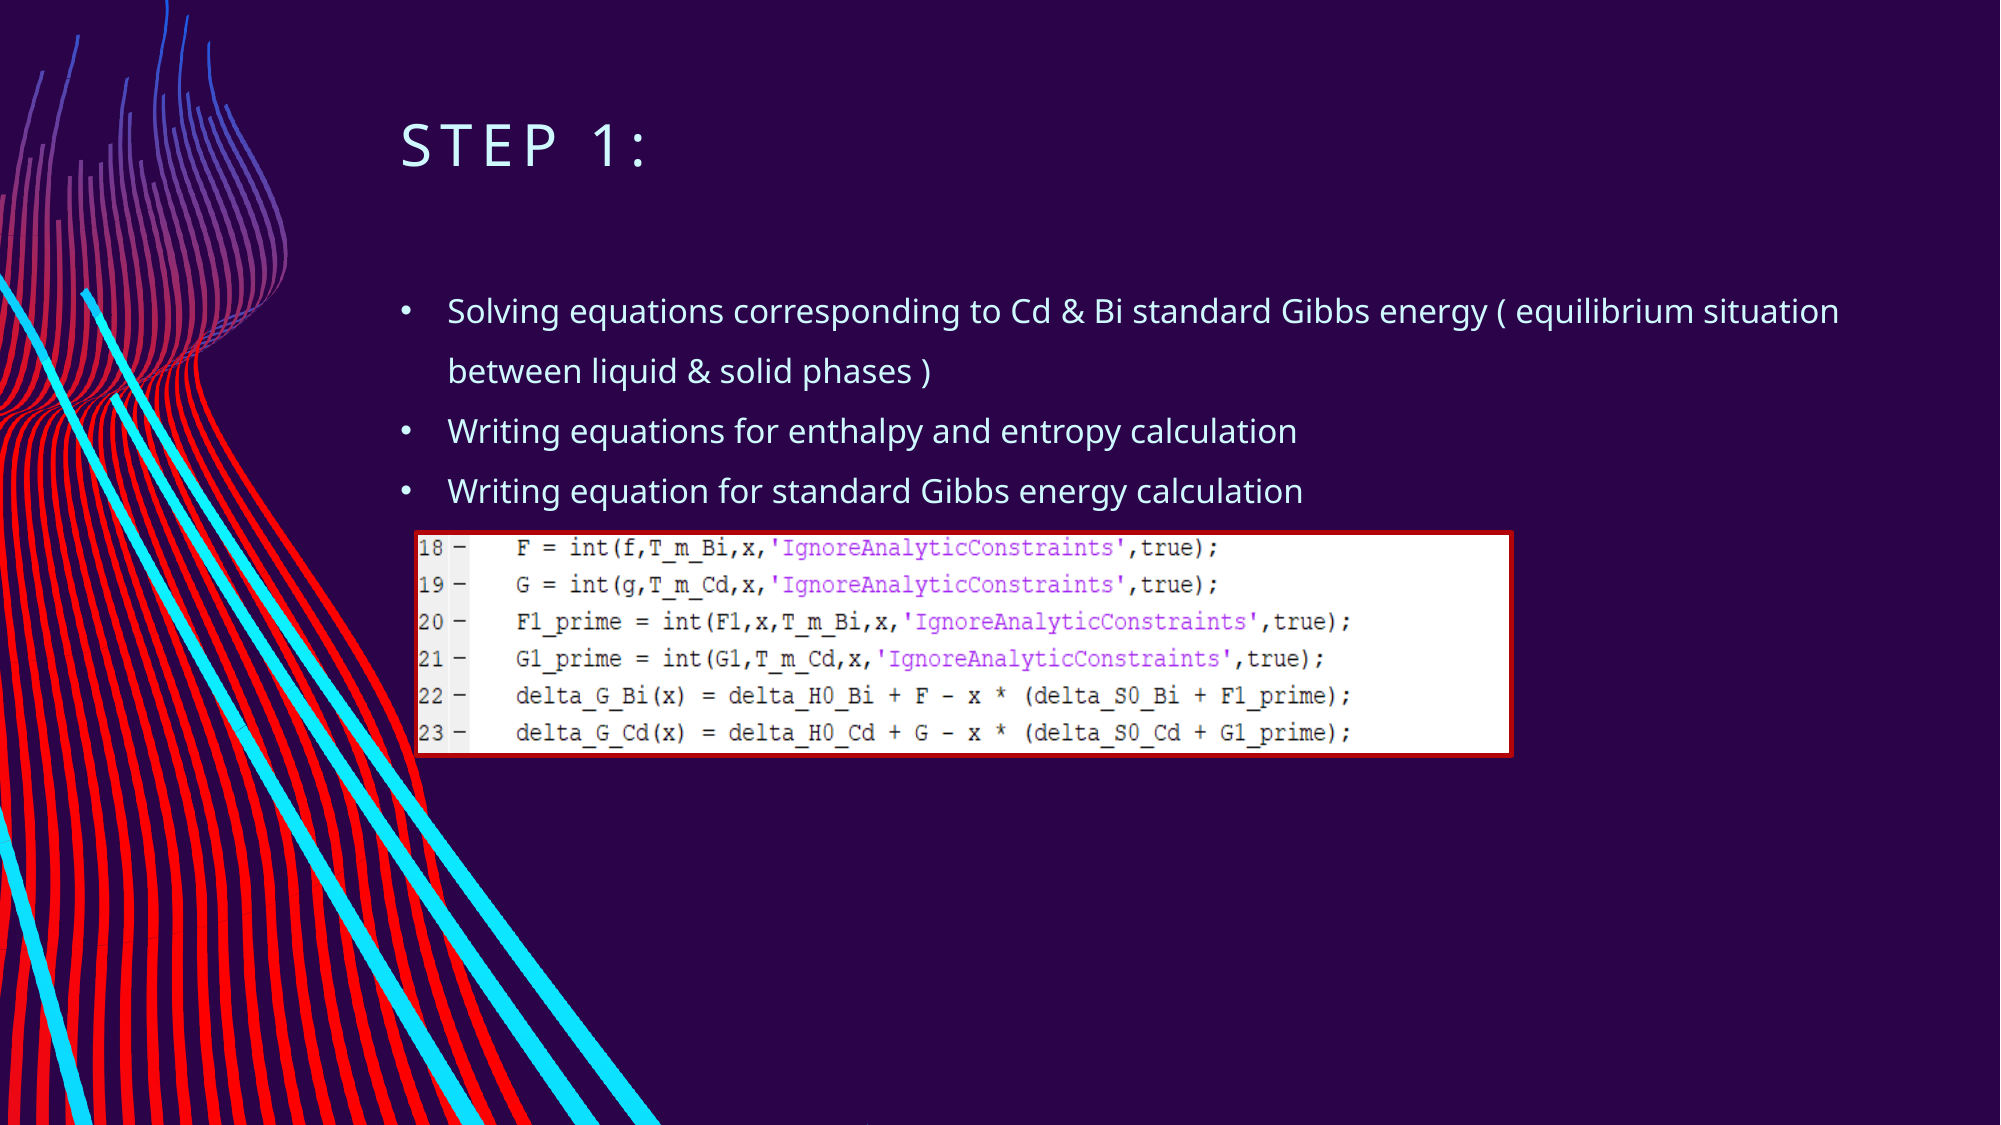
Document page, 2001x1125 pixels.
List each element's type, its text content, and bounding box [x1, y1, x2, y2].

title STEP 1: [385, 108, 1193, 219]
list Solving equations corresponding to Cd & Bi standard Gibbs energy ( equilibrium situation between liquid & solid phases ) Writing equations for enthalpy and entropy calculation Writing equation for standard Gibbs energy calculation [385, 263, 1860, 482]
picture [0, 0, 2000, 1125]
